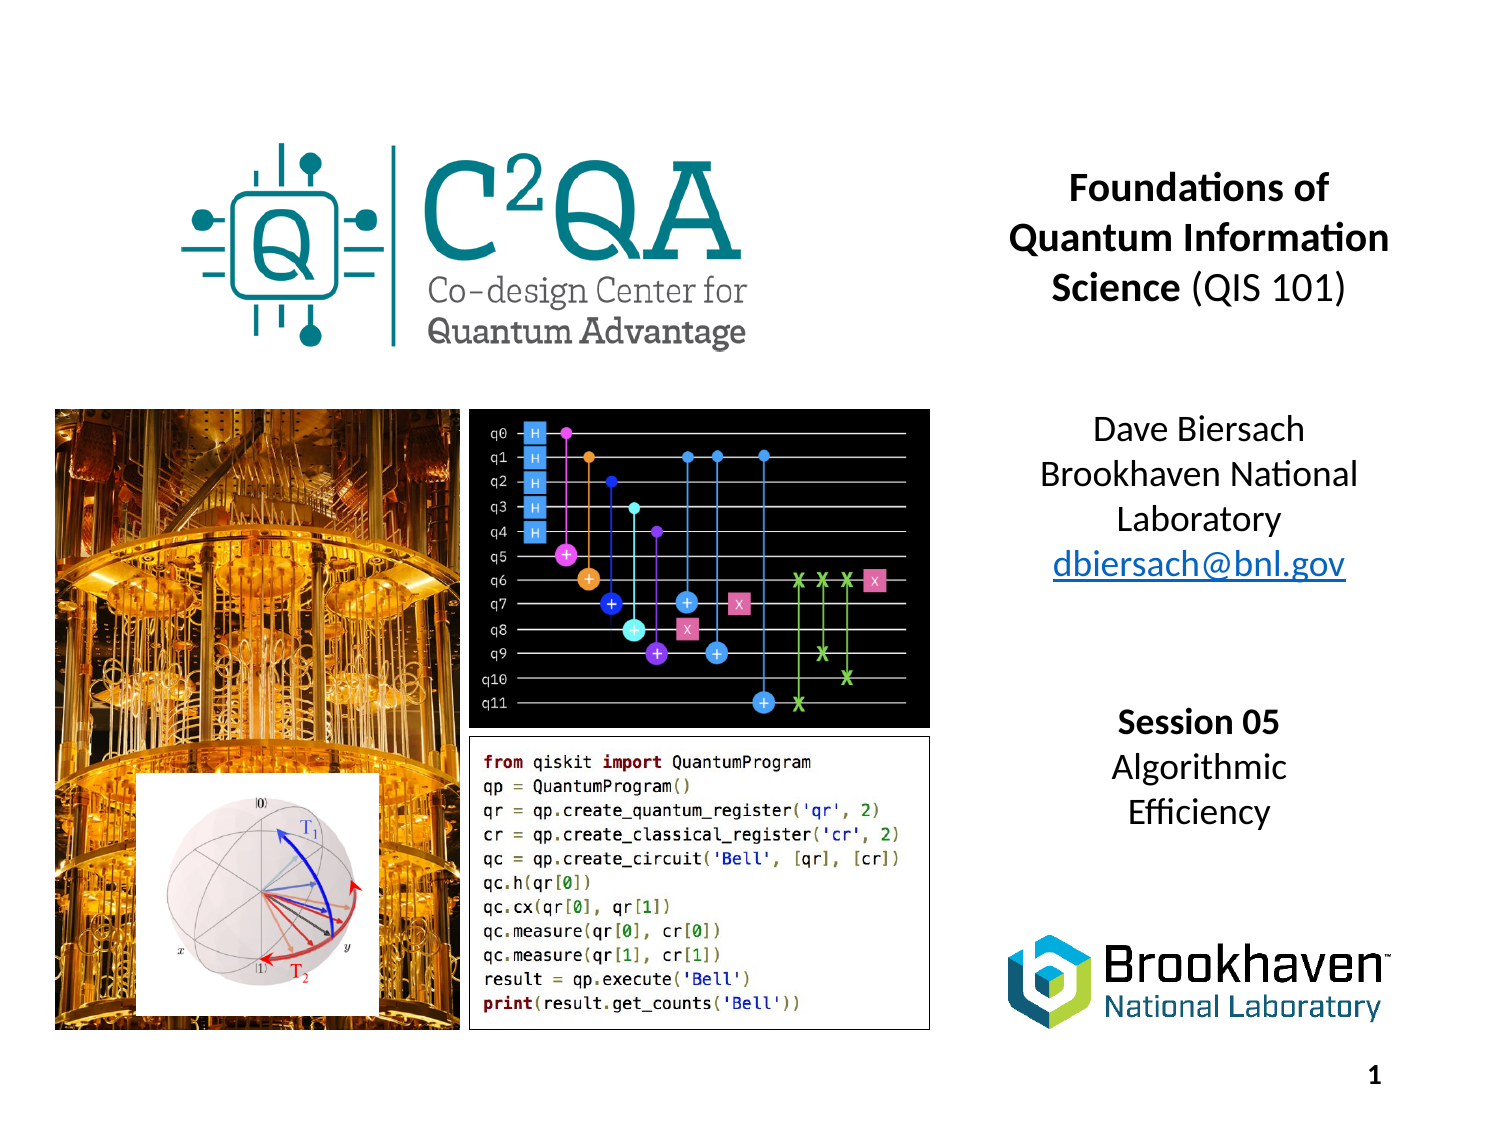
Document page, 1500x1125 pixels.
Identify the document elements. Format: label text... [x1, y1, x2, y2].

picture [174, 137, 811, 356]
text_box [55, 409, 930, 1030]
picture [1008, 935, 1391, 1029]
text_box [939, 151, 1460, 842]
slide_number 1 [1059, 1042, 1397, 1103]
